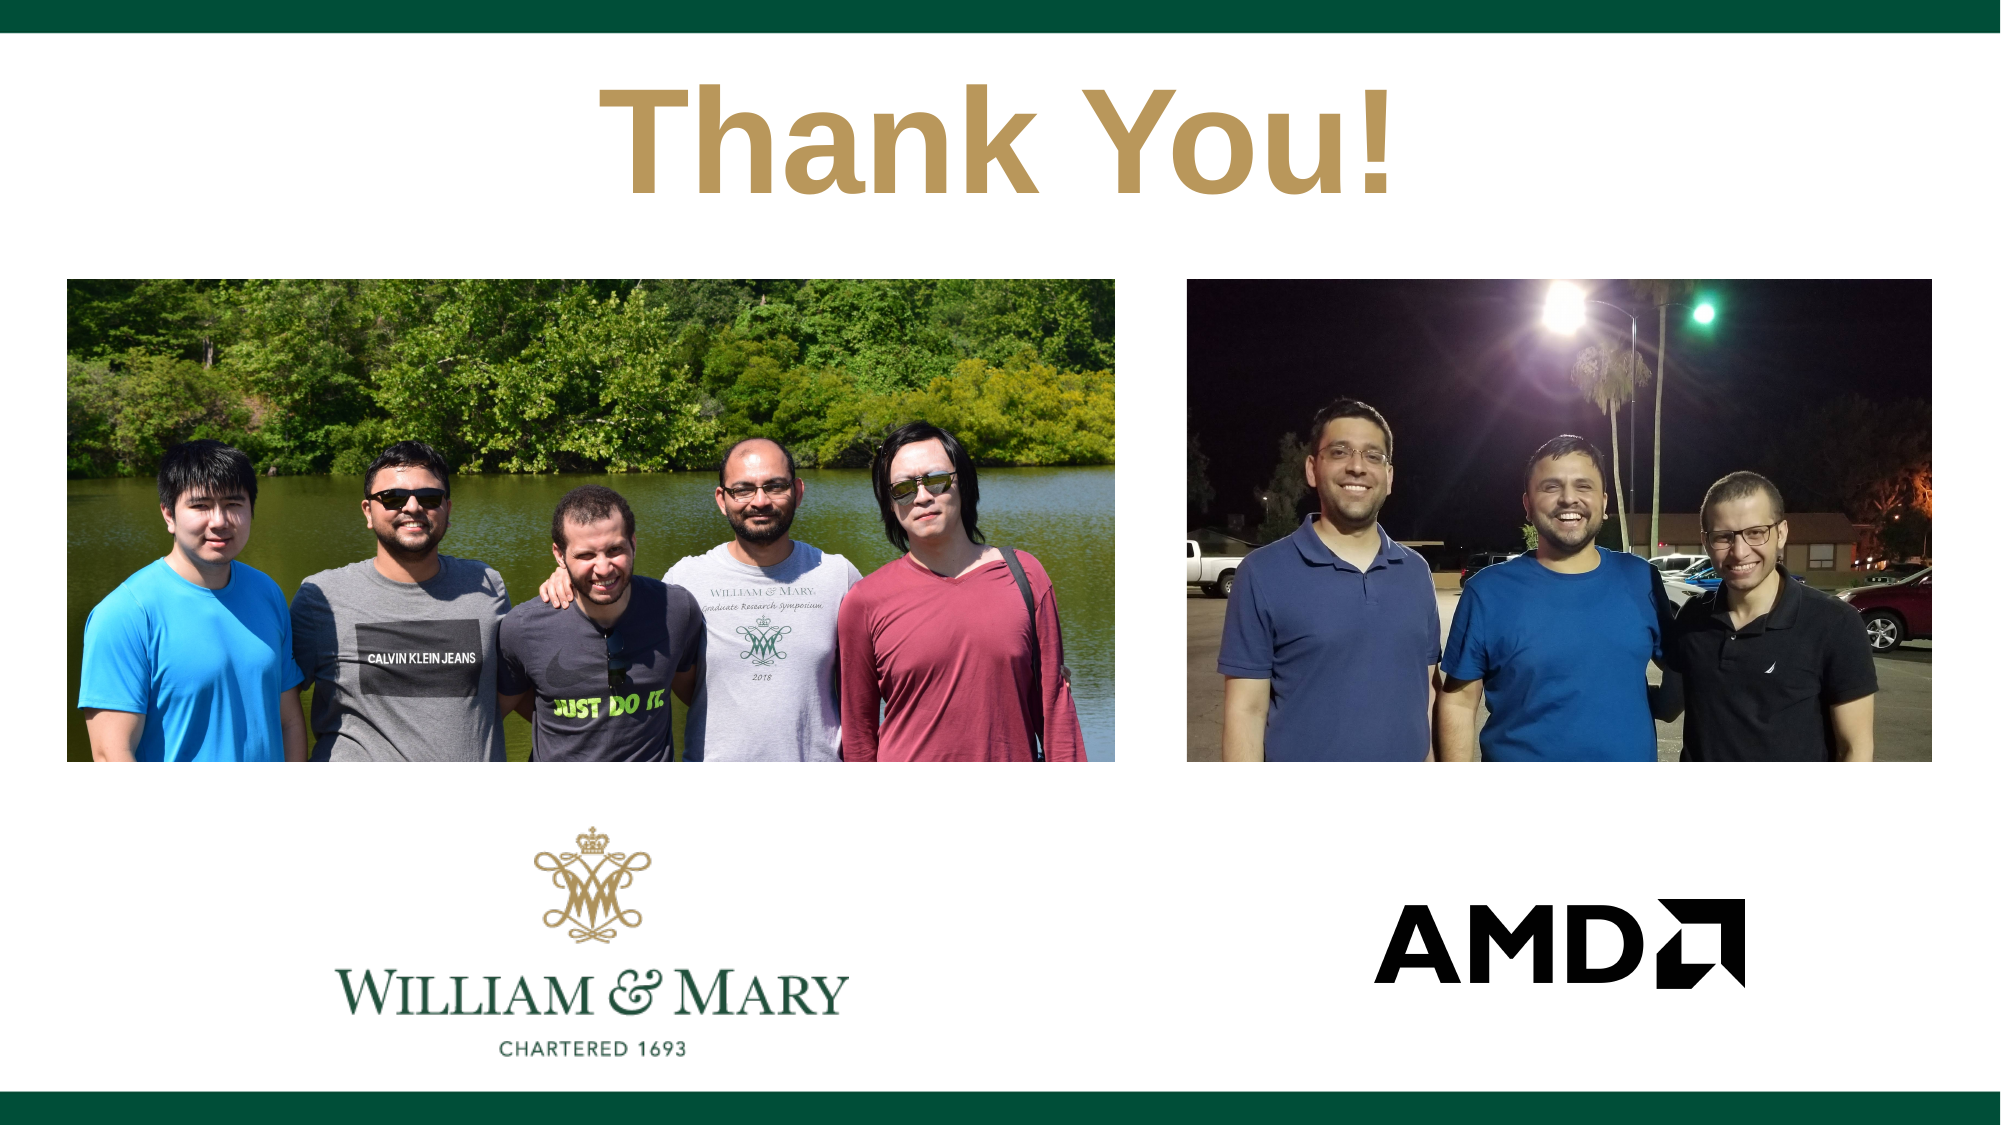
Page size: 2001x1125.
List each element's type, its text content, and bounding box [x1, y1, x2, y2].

picture [0, 0, 2001, 1125]
text_box Thank You! [249, 39, 1750, 227]
